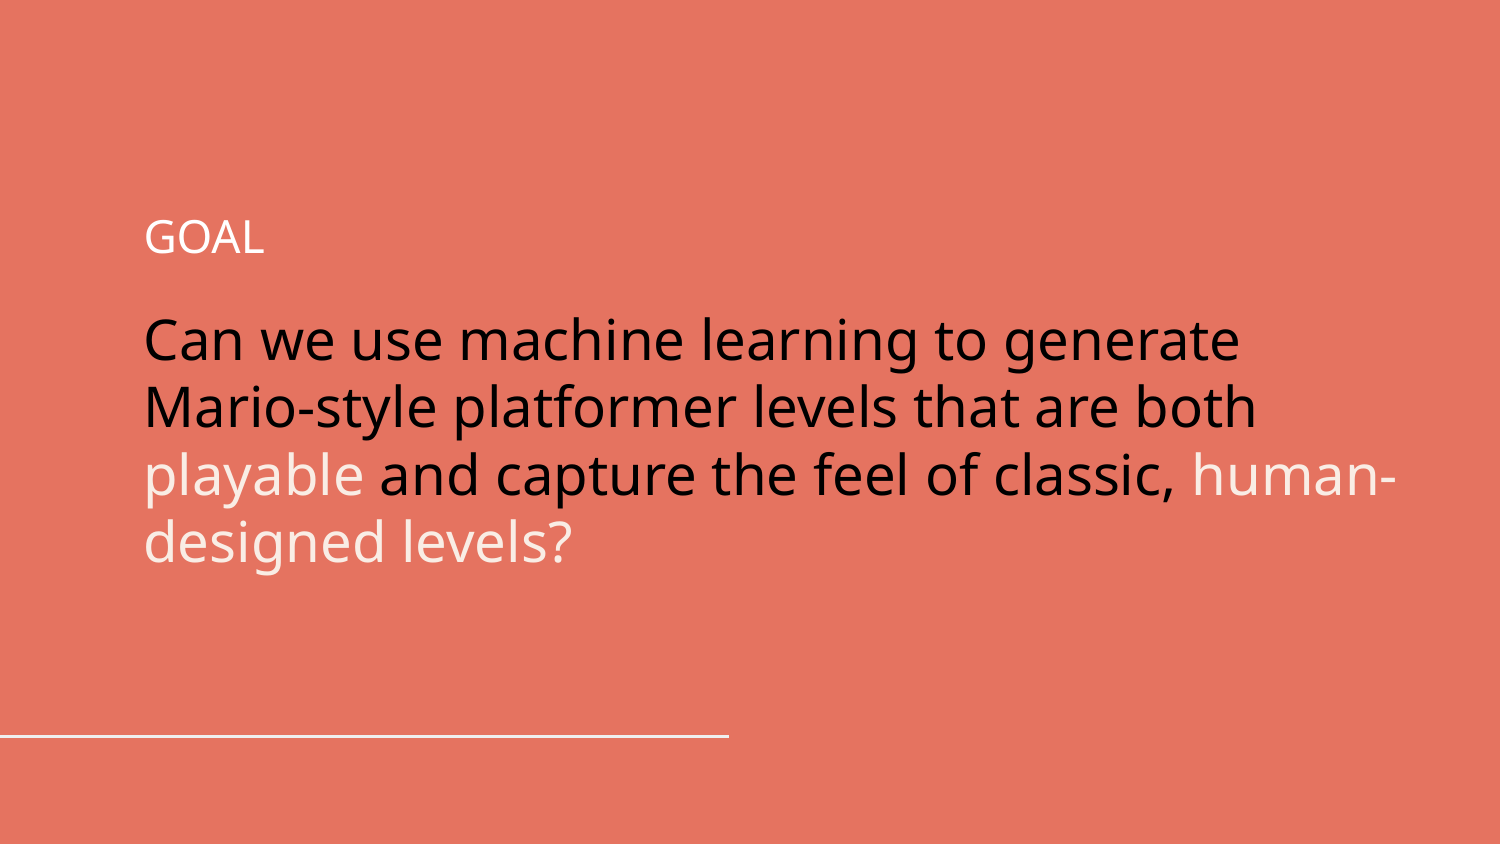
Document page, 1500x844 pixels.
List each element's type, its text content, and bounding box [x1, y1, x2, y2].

list GOAL [128, 192, 659, 289]
list Can we use machine learning to generate Mario-style platformer levels that are both playable and capture the feel of classic, human-designed levels? [128, 289, 1423, 775]
